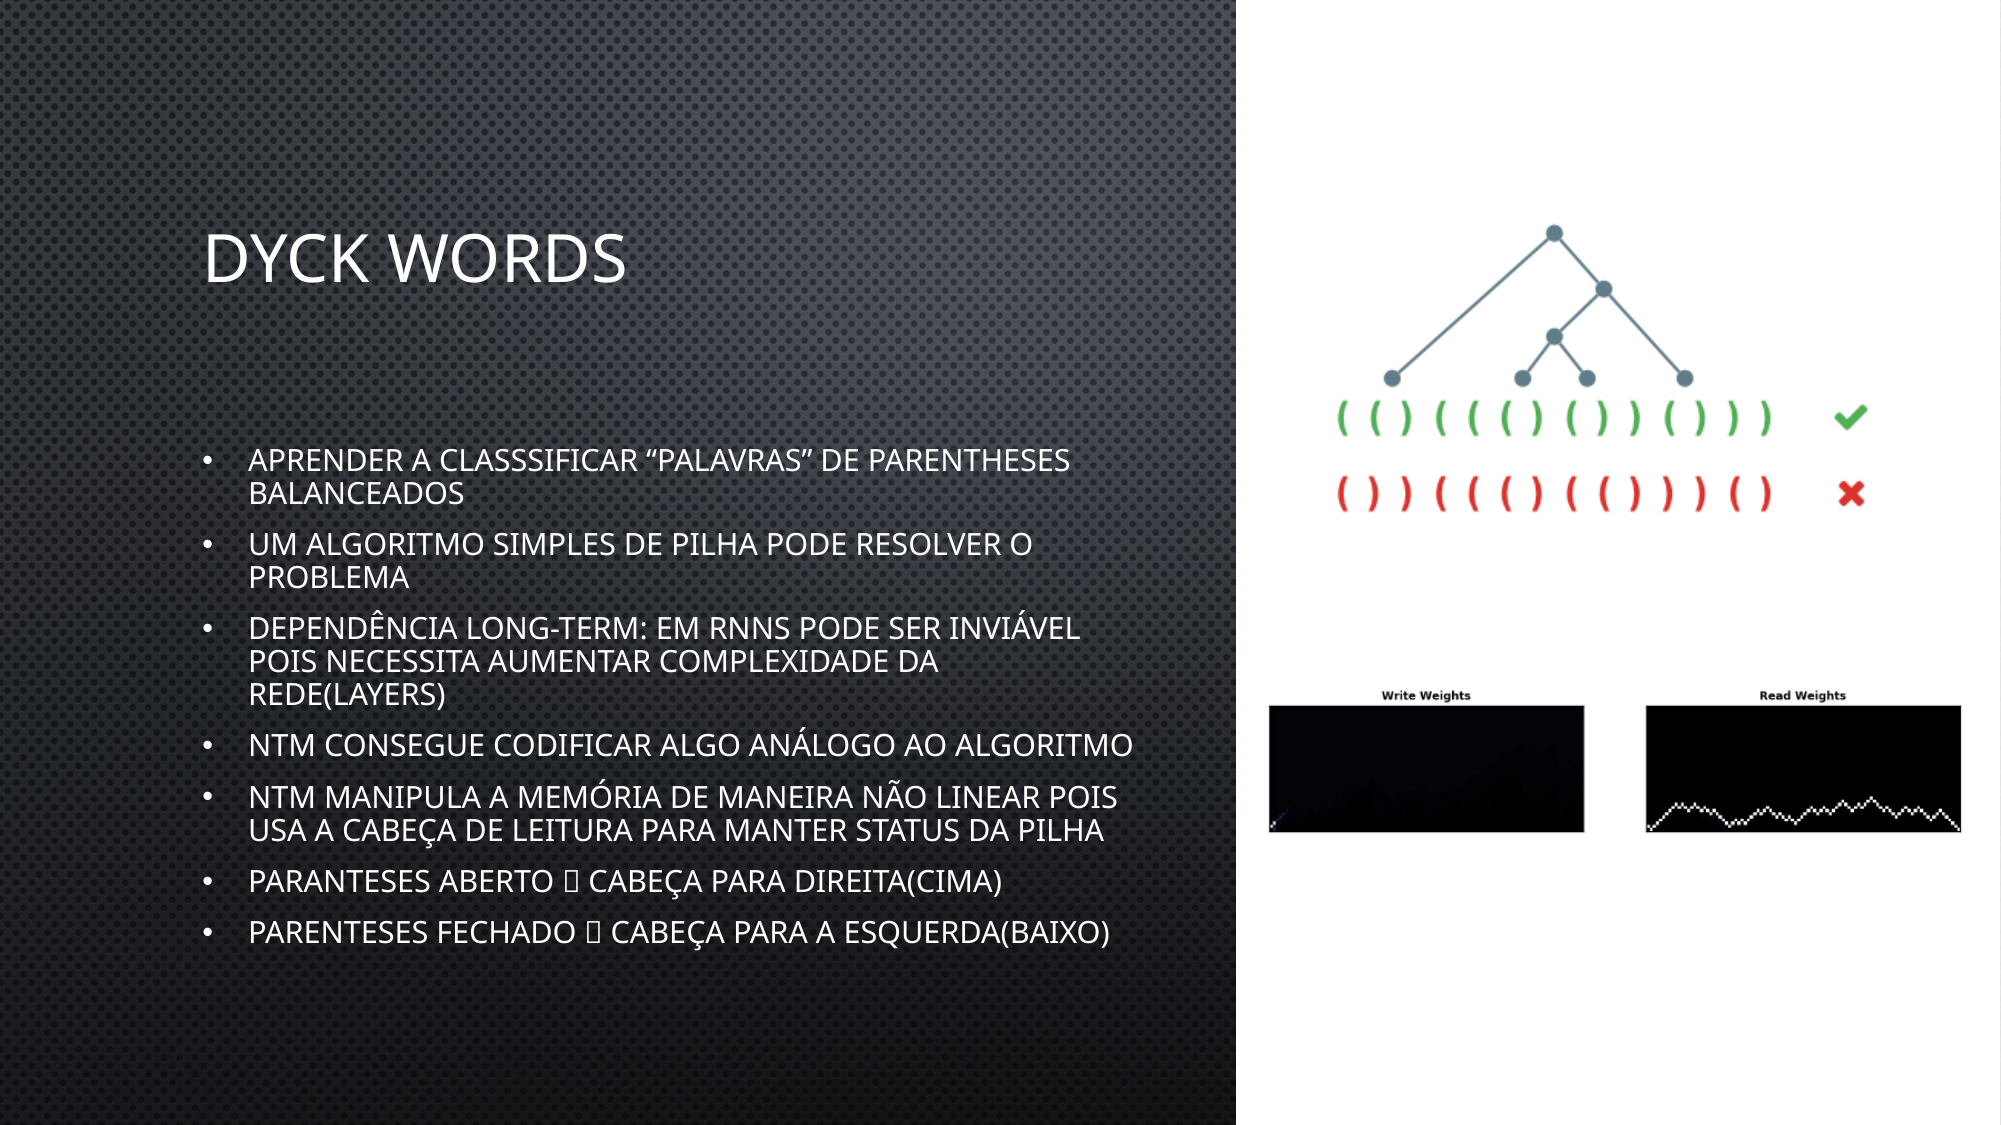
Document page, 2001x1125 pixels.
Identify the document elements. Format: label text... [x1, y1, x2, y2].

picture [1315, 201, 1896, 537]
text_box [0, 0, 1234, 1125]
text_box [1234, 0, 2000, 1125]
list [1235, 679, 2000, 858]
list Aprender a classsificar “palavras” de parentheses balanceados Um algoritmo simples de pilha pode resolver o problema Dependência Long-Term: Em RNNs pode ser inviável pois necessita aumentar complexidade da rede(layers) NTM consegue codificar algo análogo ao algoritmo NTM manipula a memória de maneira não linear pois usa a cabeça de leitura para manter status da pilha Paranteses Aberto  cabeça para direita(cima) Parenteses Fechado  cabeça para a esquerda(baixo) [187, 437, 1159, 991]
title DYCK WORDS [187, 99, 1178, 413]
